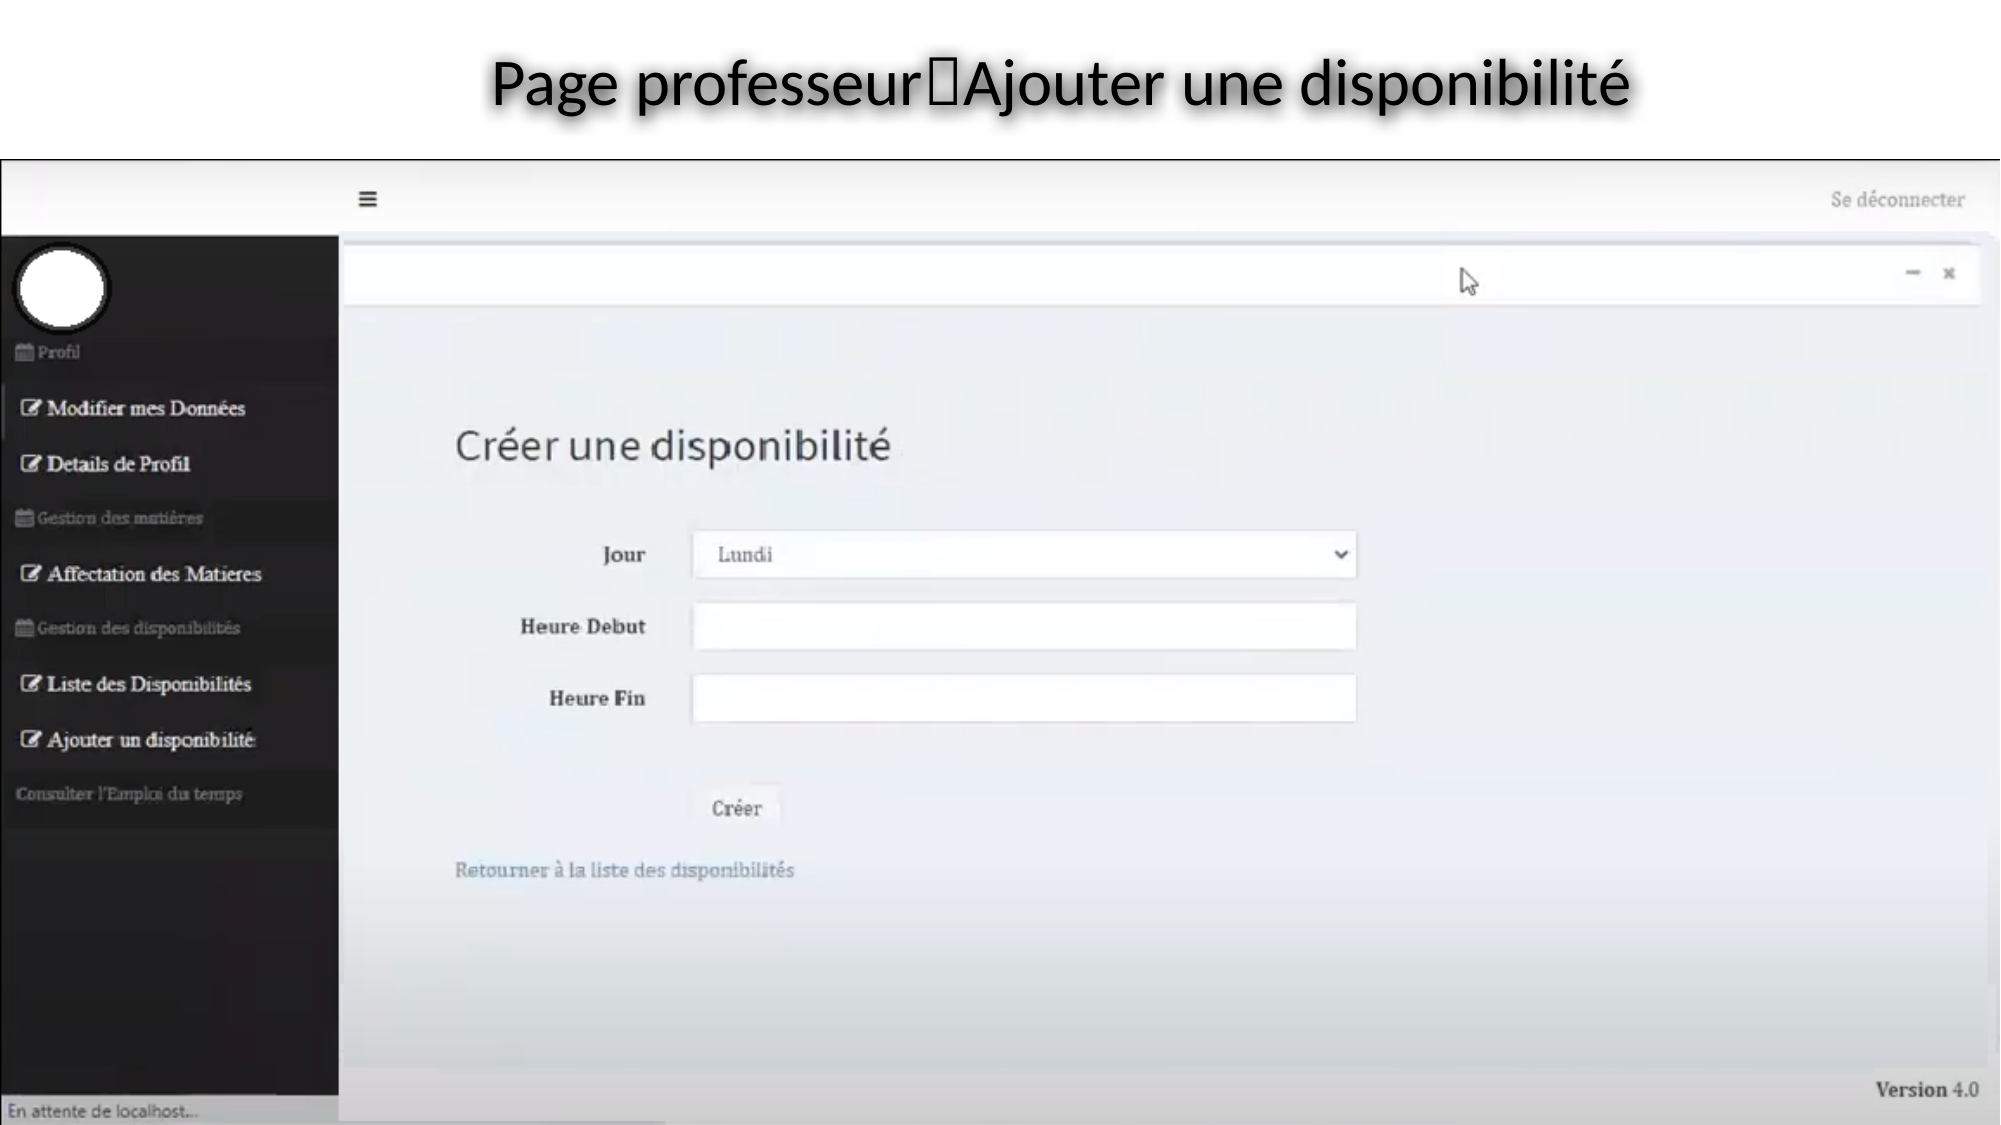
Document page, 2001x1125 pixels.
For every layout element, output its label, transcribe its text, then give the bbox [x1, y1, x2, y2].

picture [0, 159, 2000, 1125]
text_box Page professeurAjouter une disponibilité [476, 31, 1647, 127]
